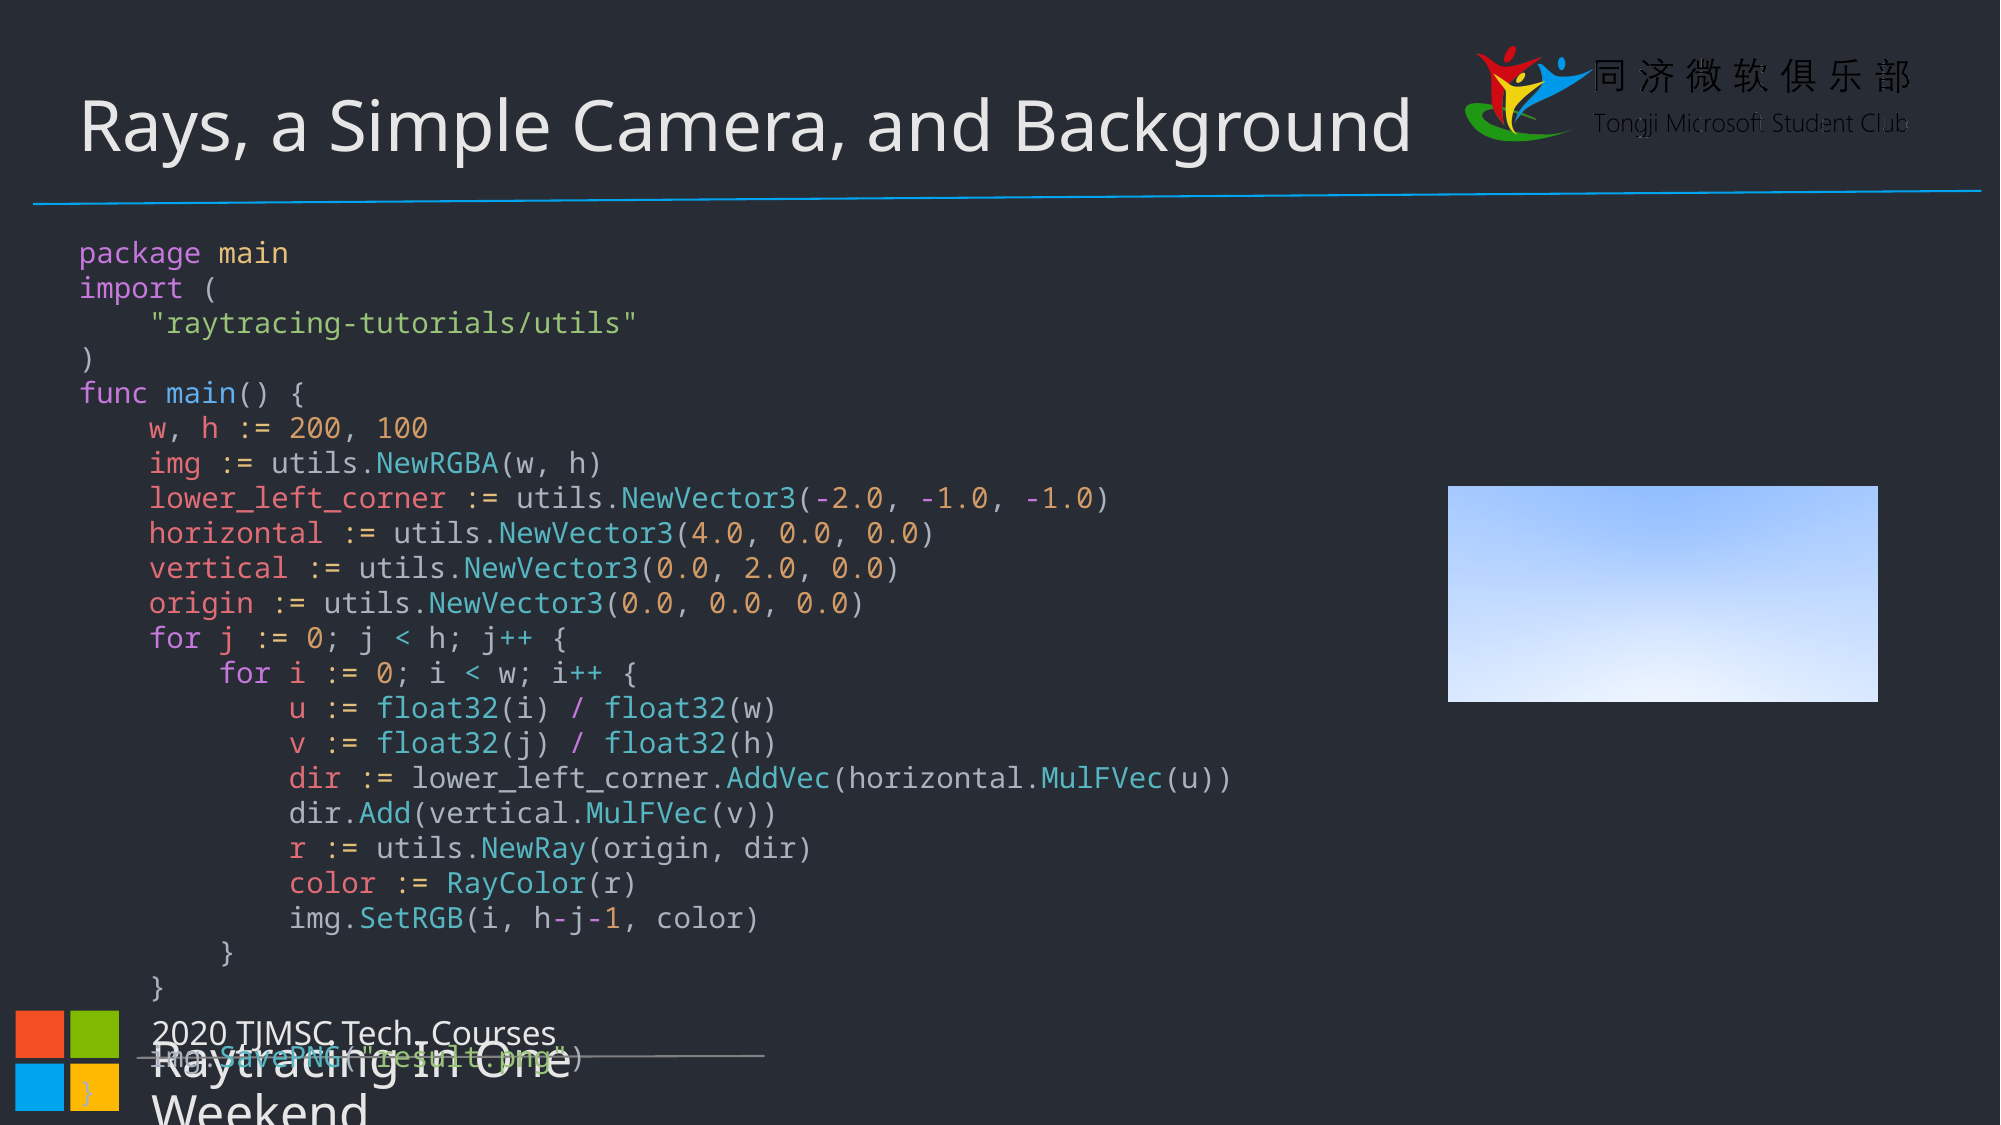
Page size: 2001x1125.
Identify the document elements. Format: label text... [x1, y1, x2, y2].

picture [1459, 34, 1918, 162]
text_box Rays, a Simple Camera, and Background [63, 47, 1497, 210]
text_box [15, 1010, 119, 1111]
text_box package main import ( "raytracing-tutorials/utils" ) func main() { w, h := 200, 100 img := utils.NewRGBA(w, h) lower_left_corner := utils.NewVector3(-2.0, -1.0, -1.0) horizontal := utils.NewVector3(4.0, 0.0, 0.0) vertical := utils.NewVector3(0.0, 2.0, 0.0) origin := utils.NewVector3(0.0, 0.0, 0.0) for j := 0; j < h; j++ { for i := 0; i < w; i++ { u := float32(i) / float32(w) v := float32(j) / float32(h) dir := lower_left_corner.AddVec(horizontal.MulFVec(u)) dir.Add(vertical.MulFVec(v)) r := utils.NewRay(origin, dir) color := RayColor(r) img.SetRGB(i, h-j-1, color) } } img.SavePNG("result.png") } [64, 227, 1388, 1125]
picture [1448, 486, 1878, 702]
